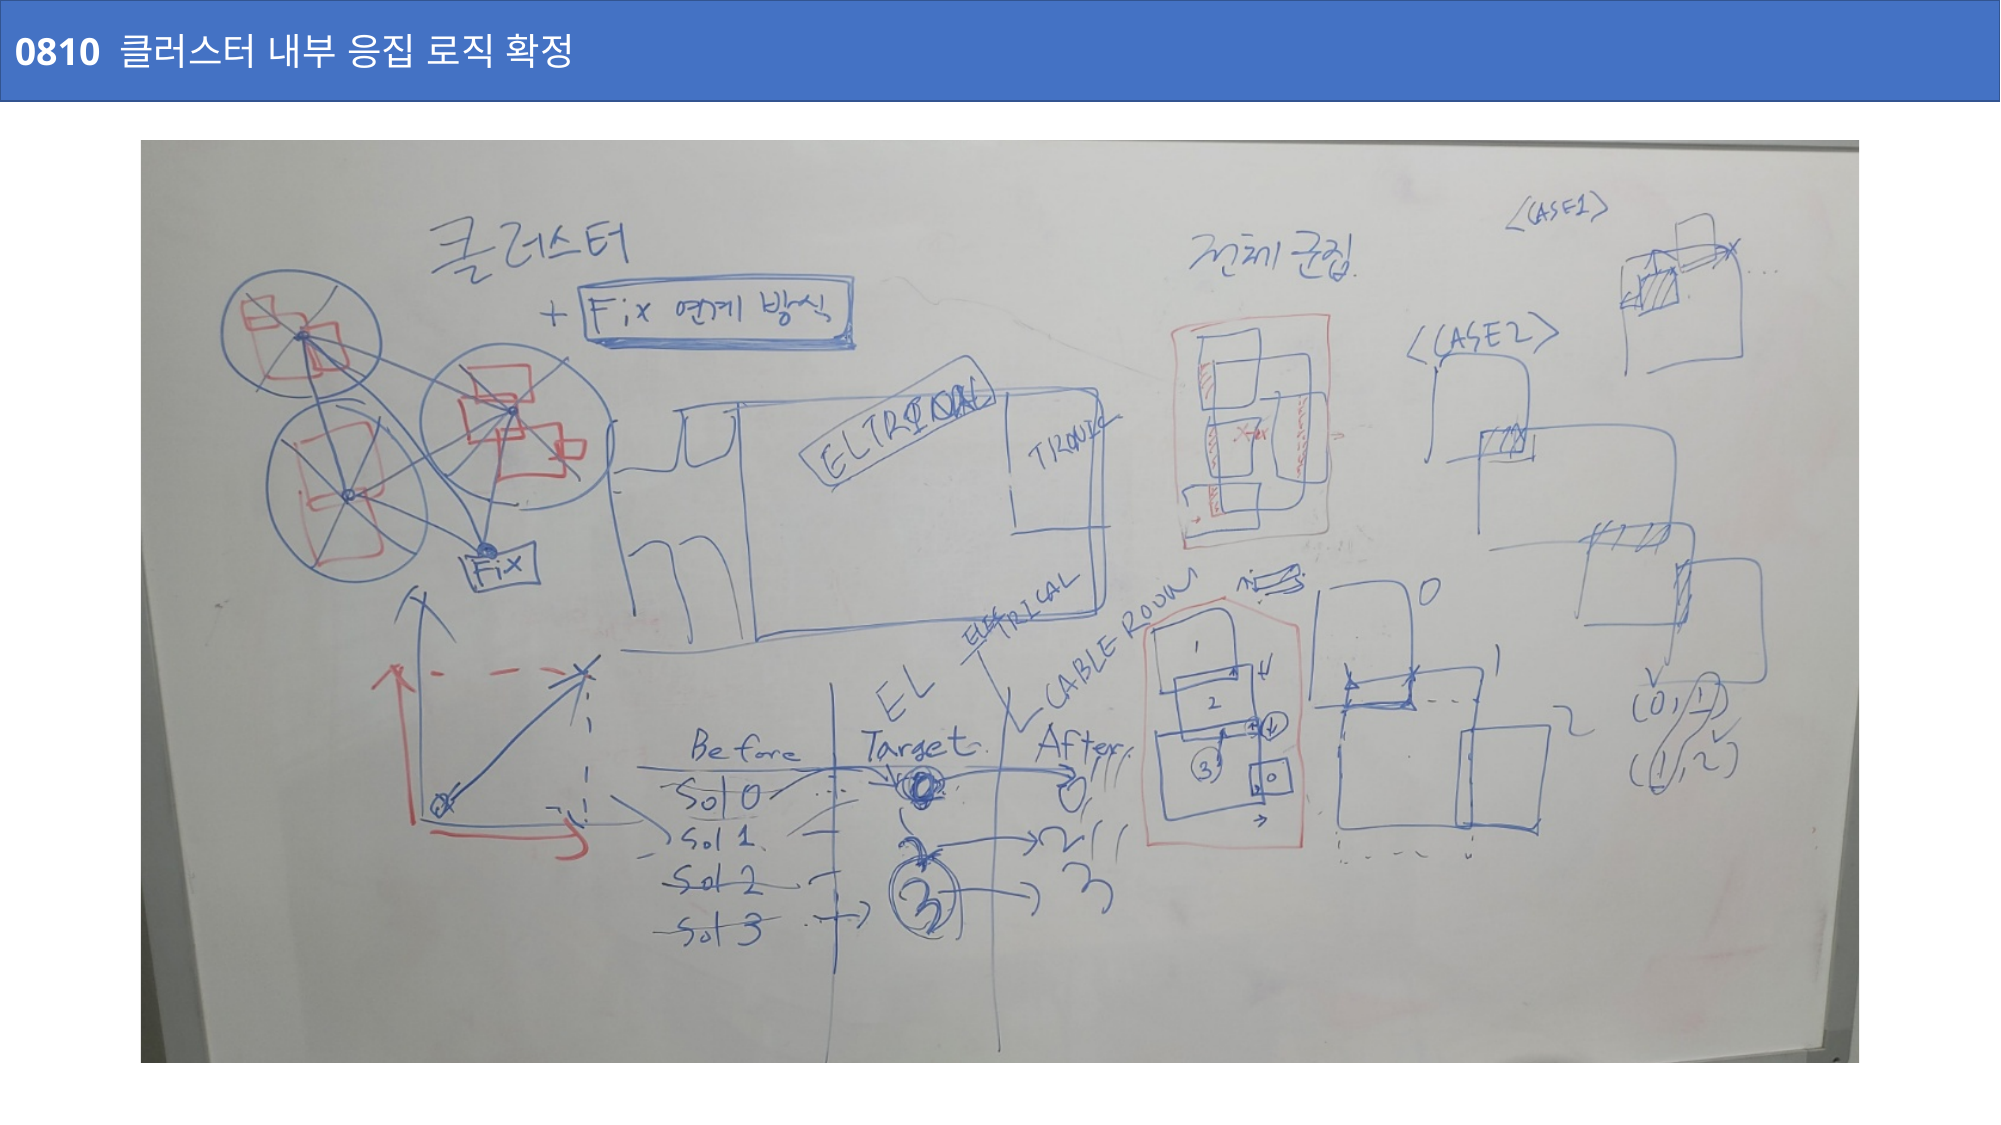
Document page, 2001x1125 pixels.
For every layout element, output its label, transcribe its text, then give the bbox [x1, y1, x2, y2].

picture [140, 140, 1860, 1063]
text_box 0810 클러스터 내부 응집 로직 확정 [0, 0, 2000, 102]
